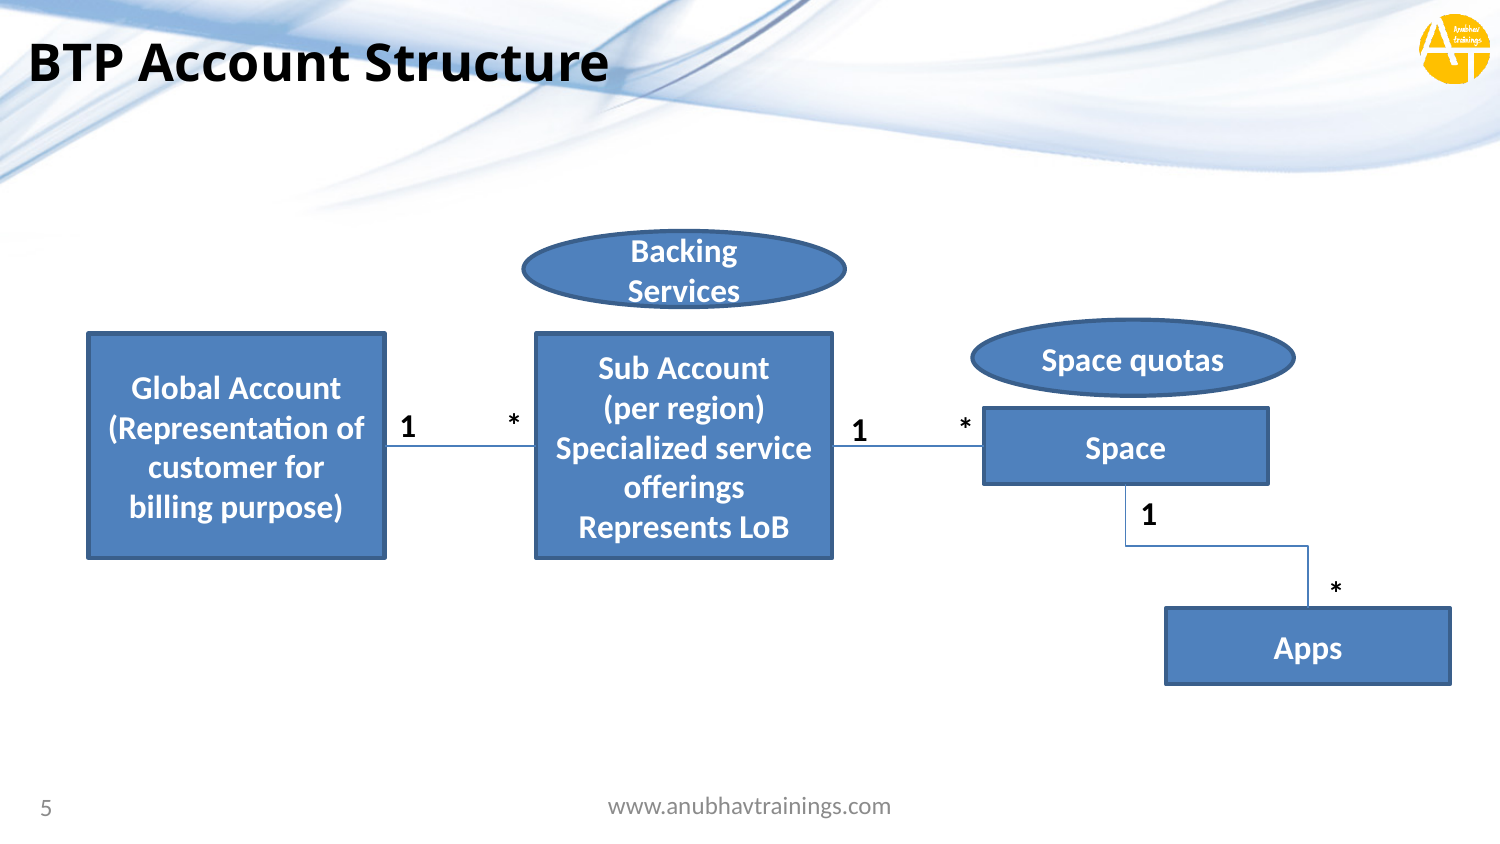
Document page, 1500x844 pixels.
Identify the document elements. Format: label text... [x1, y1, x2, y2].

title BTP Account Structure [12, 21, 1363, 110]
slide_number 5 [24, 784, 100, 830]
picture [0, 0, 1500, 844]
footer www.anubhavtrainings.com [512, 782, 988, 827]
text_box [88, 230, 1451, 685]
